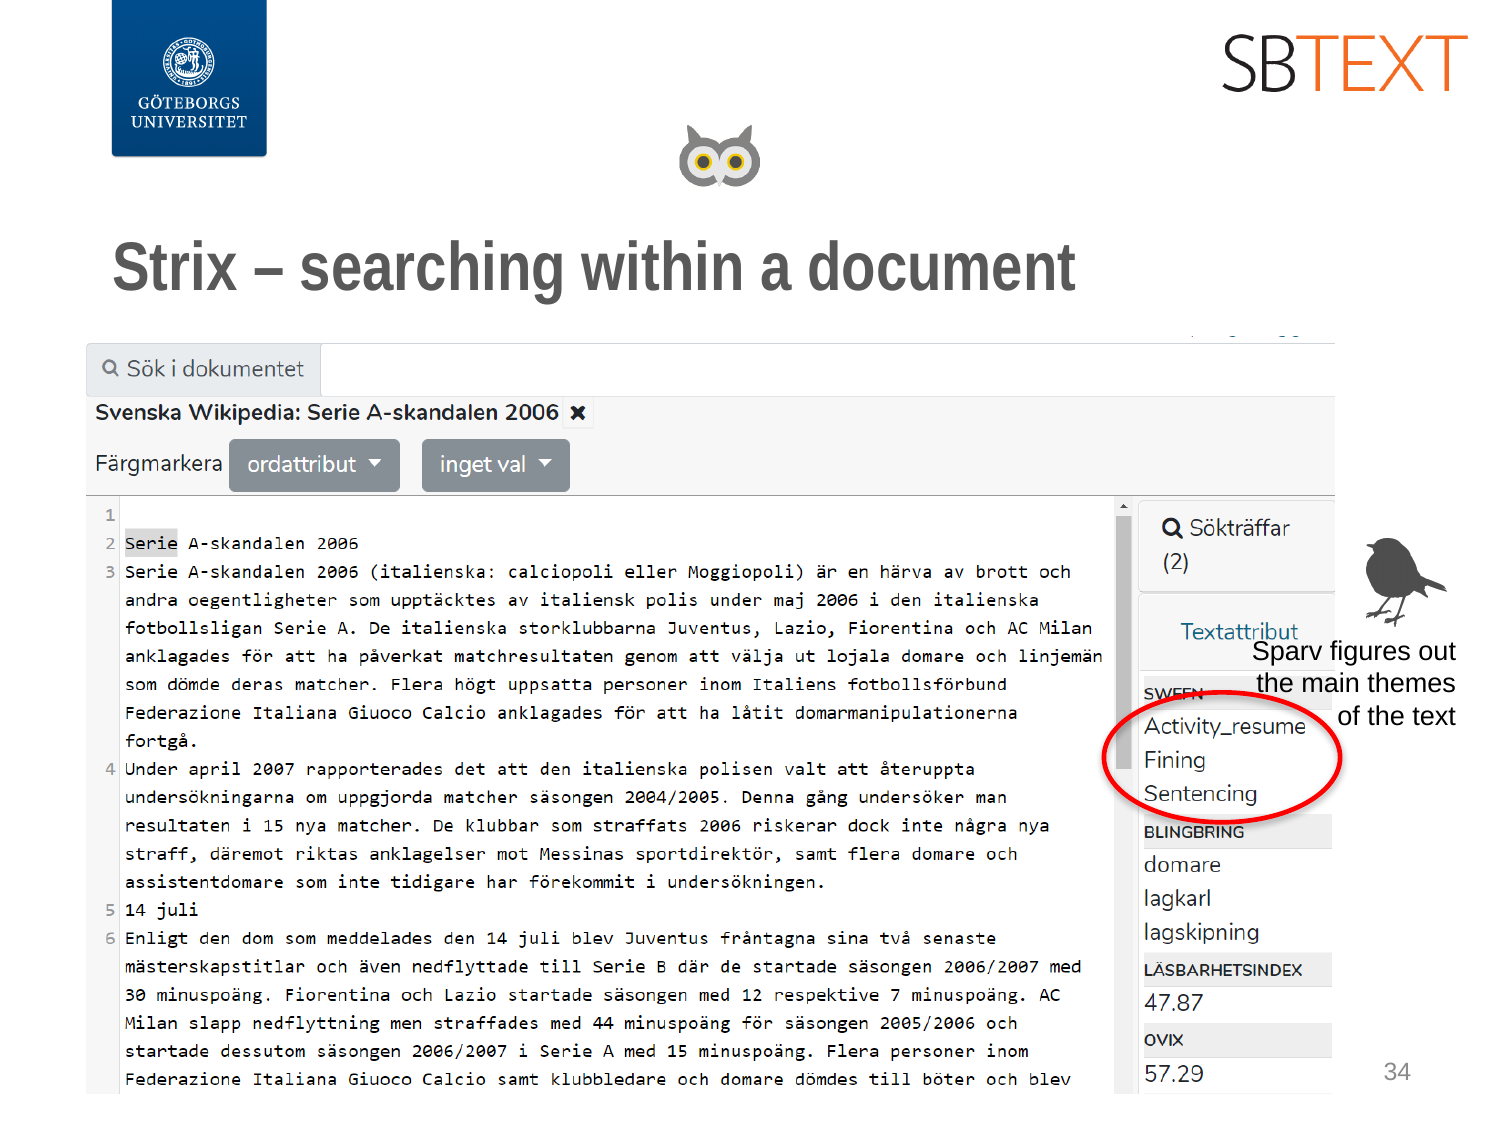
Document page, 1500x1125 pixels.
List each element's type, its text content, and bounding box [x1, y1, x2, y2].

picture [664, 125, 774, 190]
picture [110, 0, 268, 159]
text_box Sparv figures out the main themes of the text [1338, 626, 1471, 739]
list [76, 336, 1335, 1095]
slide_number 34 [1338, 1051, 1412, 1091]
picture [1205, 19, 1476, 110]
title Strix – searching within a document [112, 231, 1412, 362]
picture [1366, 538, 1448, 627]
